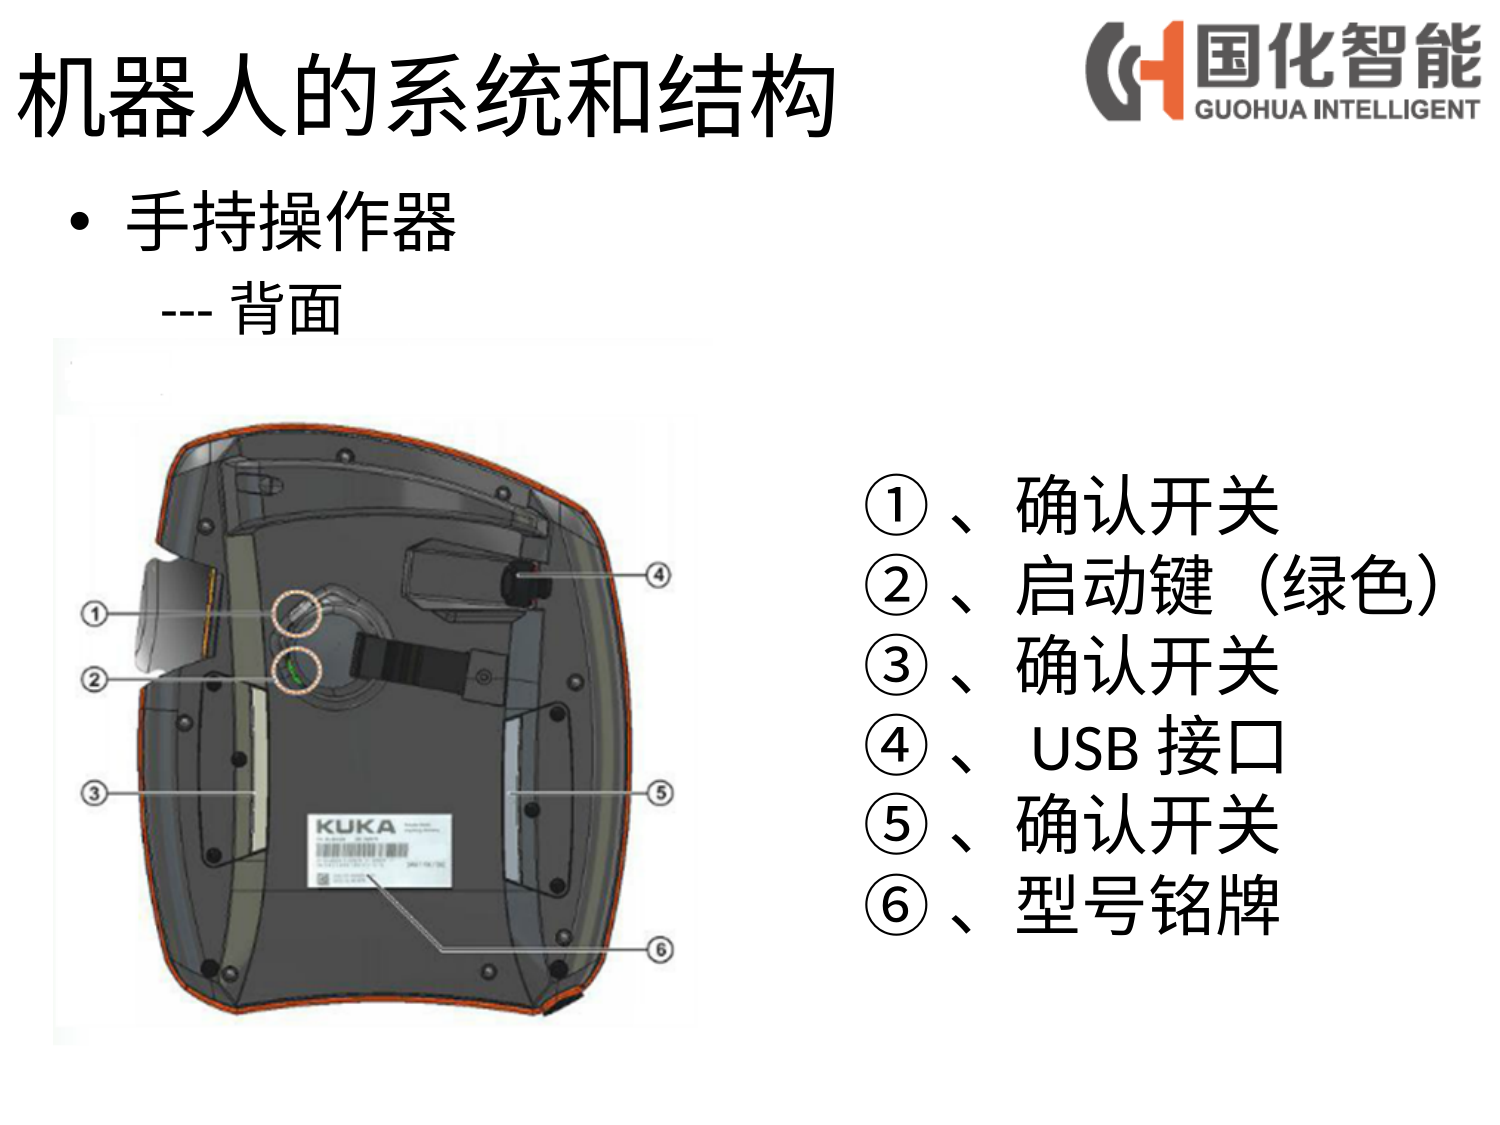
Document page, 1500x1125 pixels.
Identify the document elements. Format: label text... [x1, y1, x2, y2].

text_box 、确认开关 、启动键（绿色） 、确认开关 、USB接口 、确认开关 、型号铭牌 [848, 456, 1497, 951]
picture [1350, 0, 1500, 136]
list 手持操作器 ---背面 [53, 172, 1404, 380]
title 机器人的系统和结构 [0, 0, 1350, 188]
picture [52, 337, 764, 1125]
